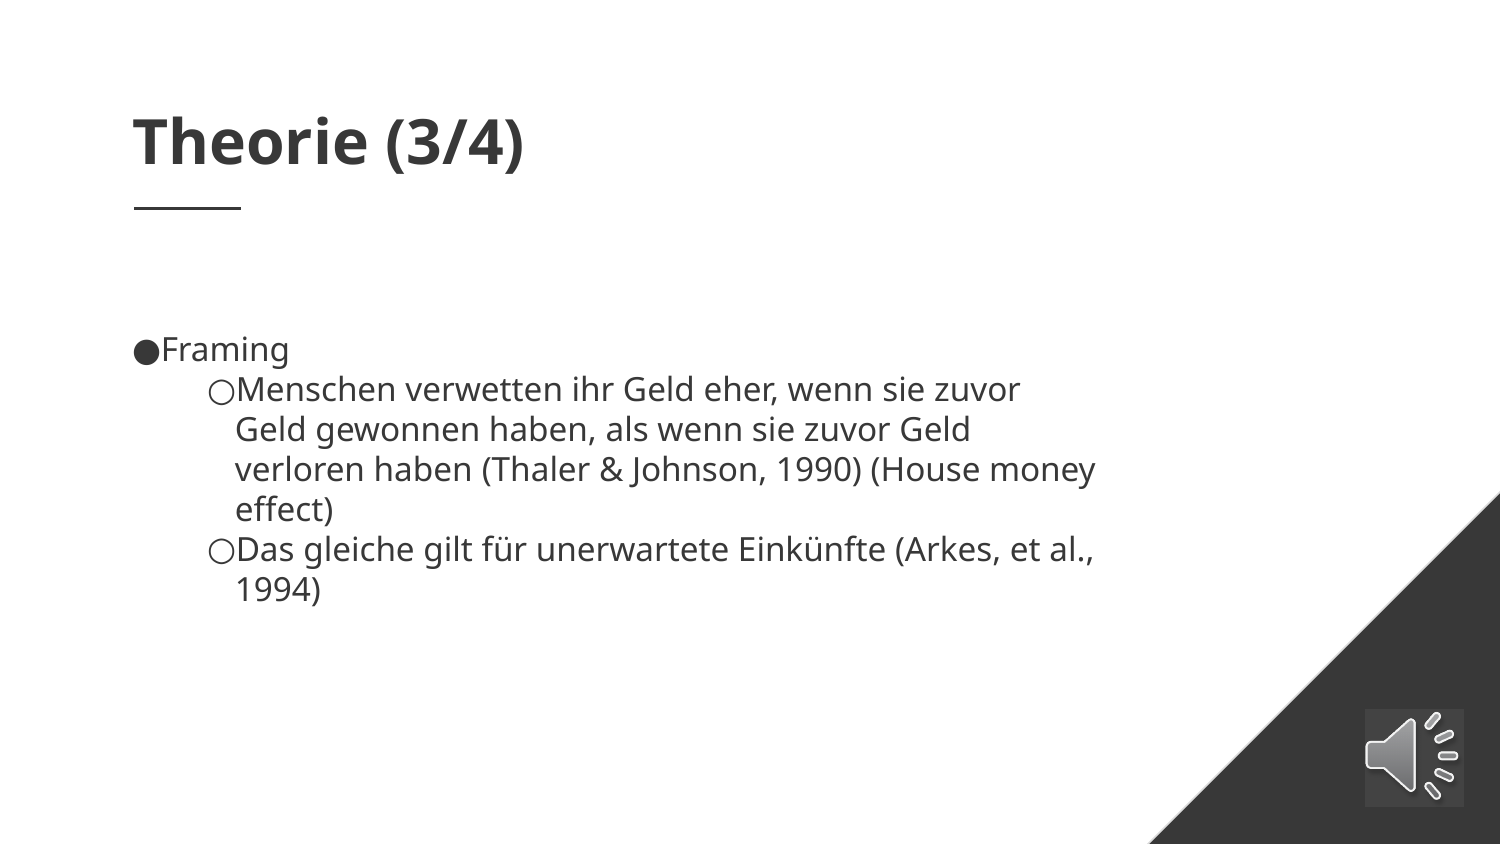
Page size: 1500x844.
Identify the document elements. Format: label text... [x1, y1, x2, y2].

picture [1364, 708, 1465, 809]
title Theorie (3/4) [116, 87, 1064, 174]
list Framing Menschen verwetten ihr Geld eher, wenn sie zuvor Geld gewonnen haben, als wenn sie zuvor Geld verloren haben (Thaler & Johnson, 1990) (House money effect) Das gleiche gilt für unerwartete Einkünfte (Arkes, et al., 1994) [116, 233, 1114, 769]
